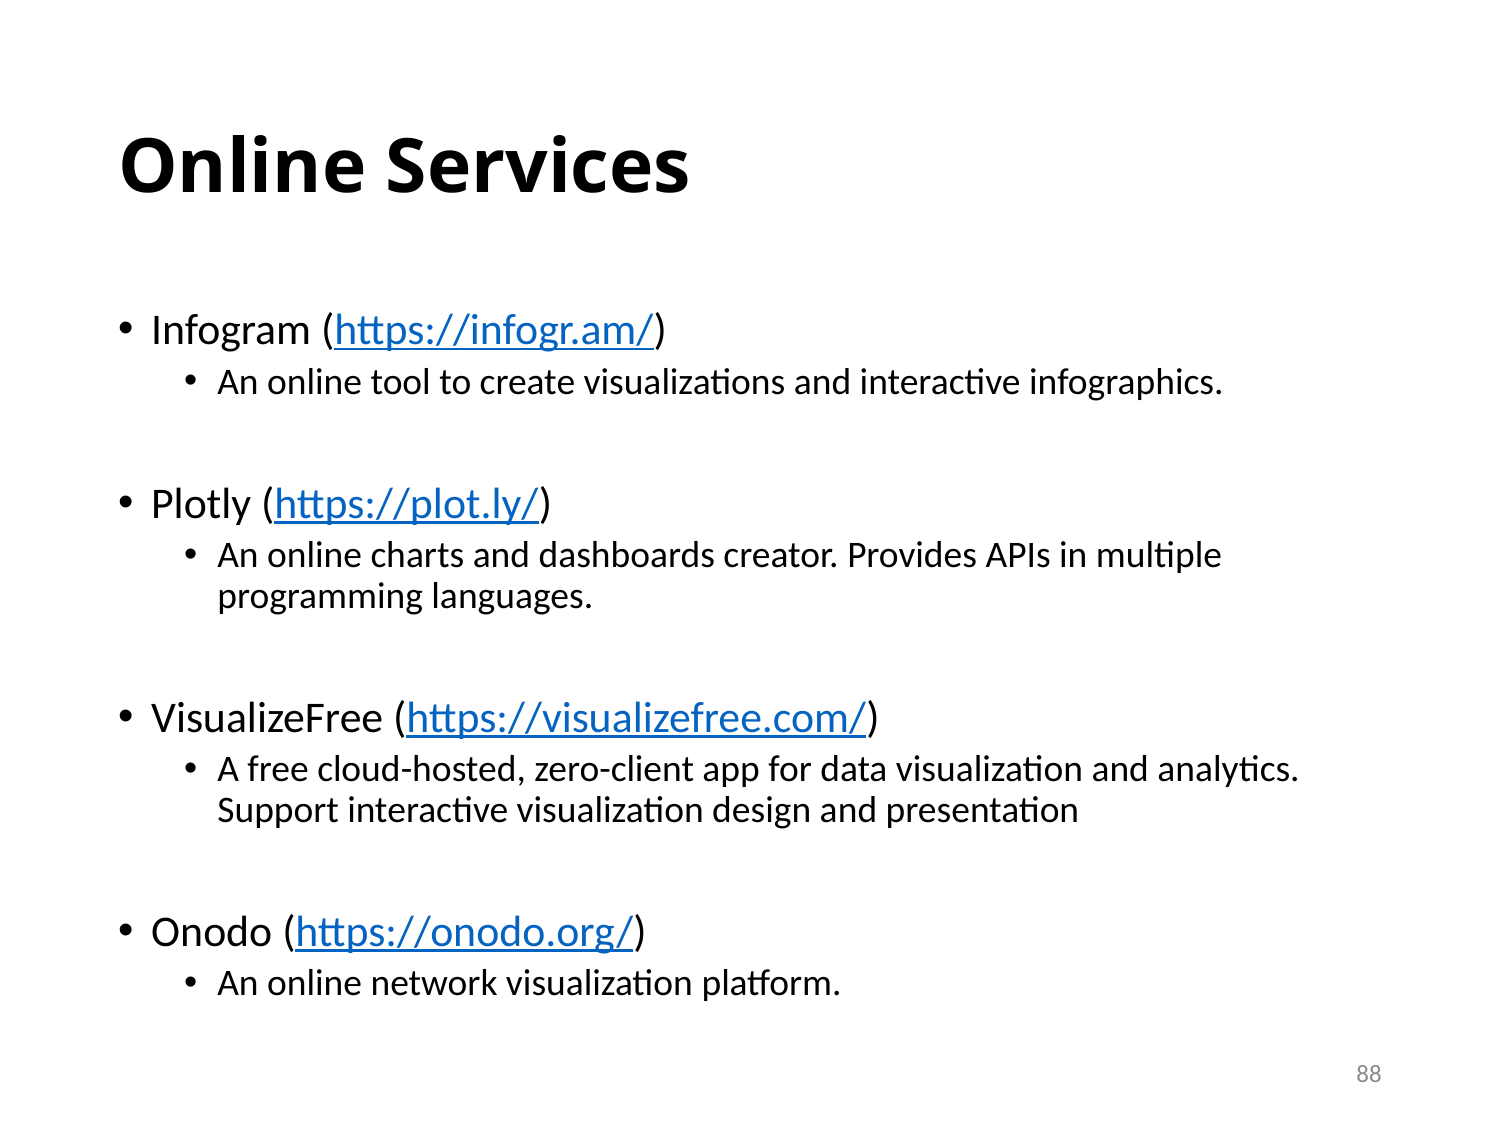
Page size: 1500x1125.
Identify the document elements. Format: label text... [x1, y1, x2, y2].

list Infogram (https://infogr.am/) An online tool to create visualizations and interactive infographics. Plotly (https://plot.ly/) An online charts and dashboards creator. Provides APIs in multiple programming languages. VisualizeFree (https://visualizefree.com/) A free cloud-hosted, zero-client app for data visualization and analytics. Support interactive visualization design and presentation Onodo (https://onodo.org/) An online network visualization platform. [103, 299, 1397, 1014]
title Online Services [103, 59, 1397, 278]
slide_number 88 [1059, 1042, 1397, 1103]
